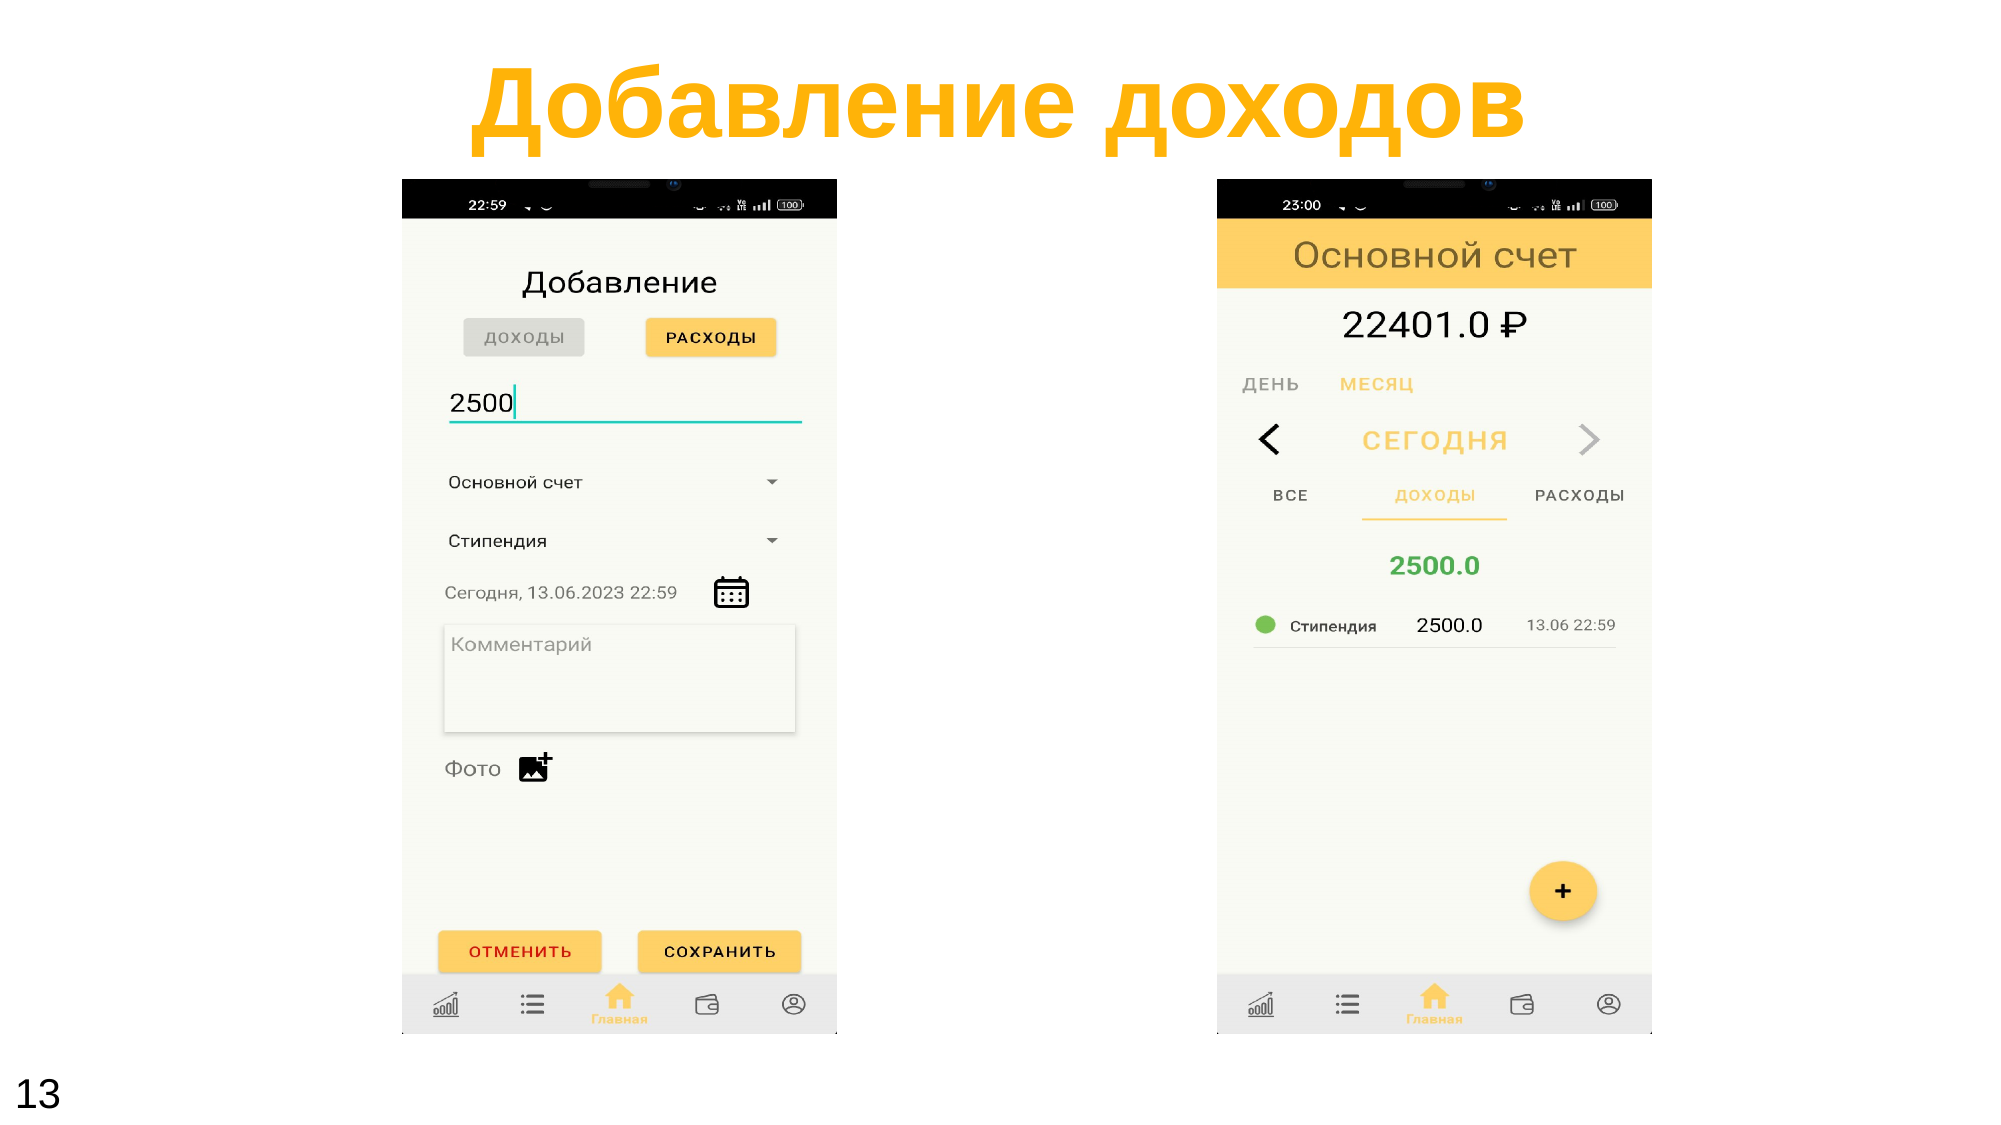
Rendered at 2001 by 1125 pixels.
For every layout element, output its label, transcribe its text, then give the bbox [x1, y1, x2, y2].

picture [401, 179, 838, 1035]
title Добавление доходов [0, 31, 2000, 157]
text_box 13 [0, 1059, 82, 1125]
picture [1216, 179, 1652, 1035]
